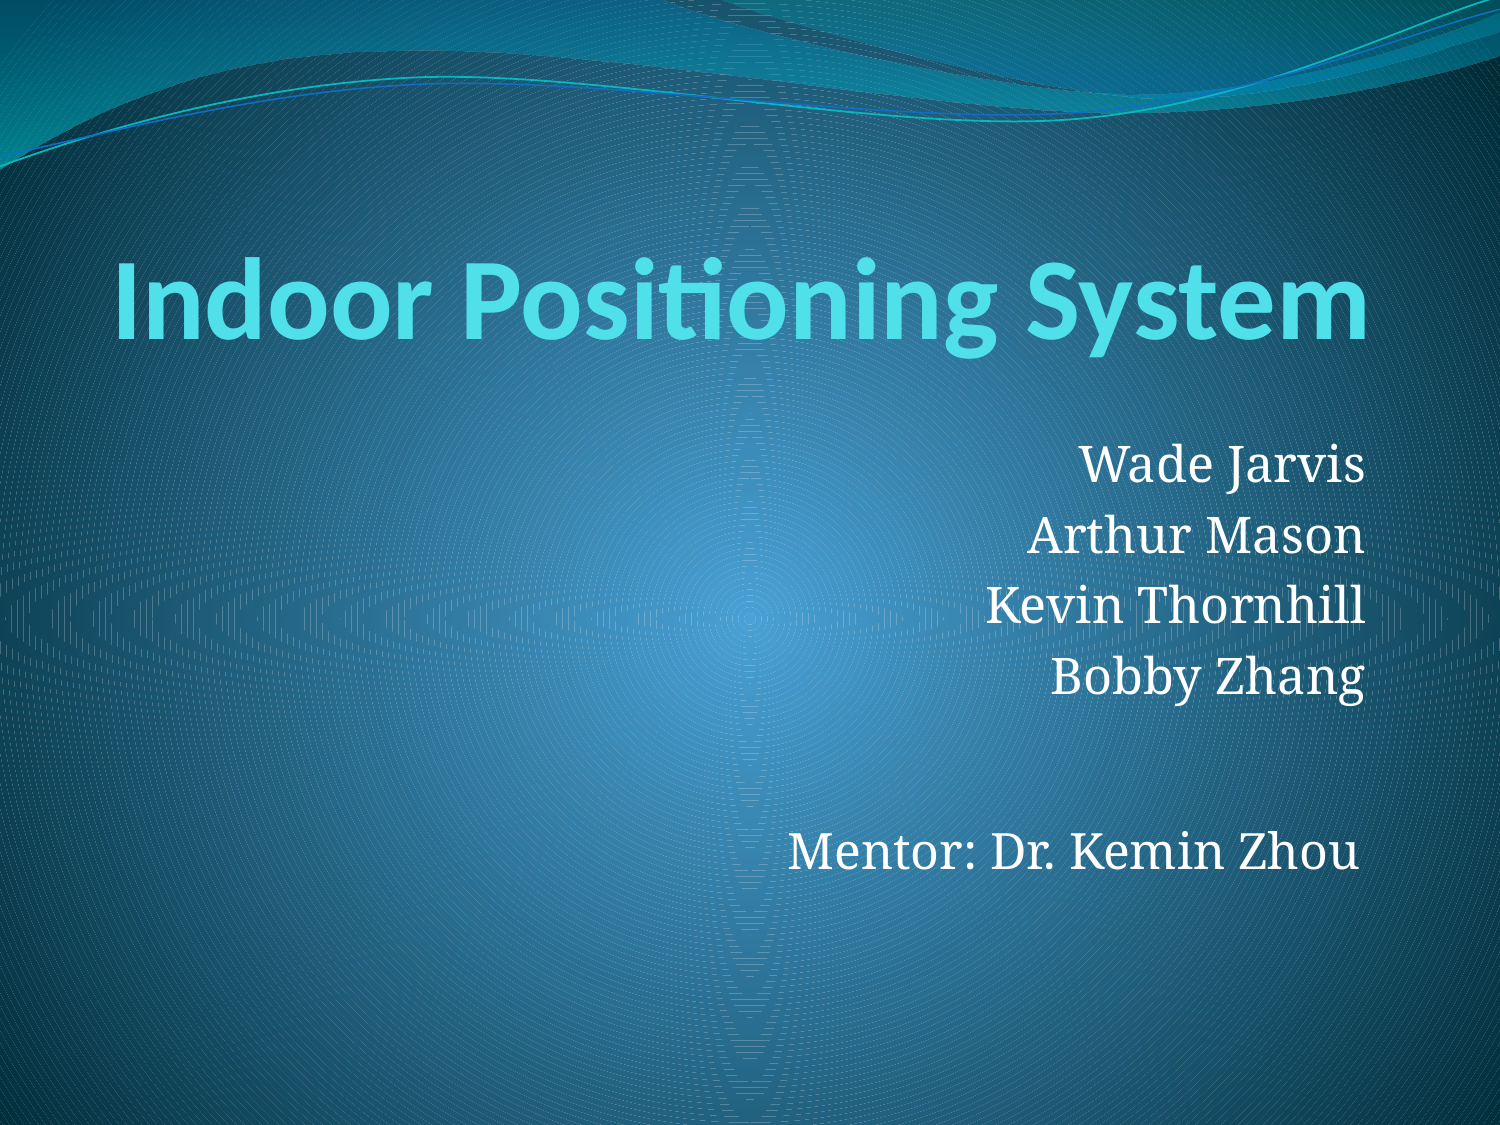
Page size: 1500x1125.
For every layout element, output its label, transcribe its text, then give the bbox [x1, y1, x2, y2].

text_box Mentor: Dr. Kemin Zhou [225, 812, 1375, 888]
subtitle Wade Jarvis Arthur Mason Kevin Thornhill Bobby Zhang [87, 425, 1376, 713]
title Indoor Positioning System [87, 187, 1376, 363]
